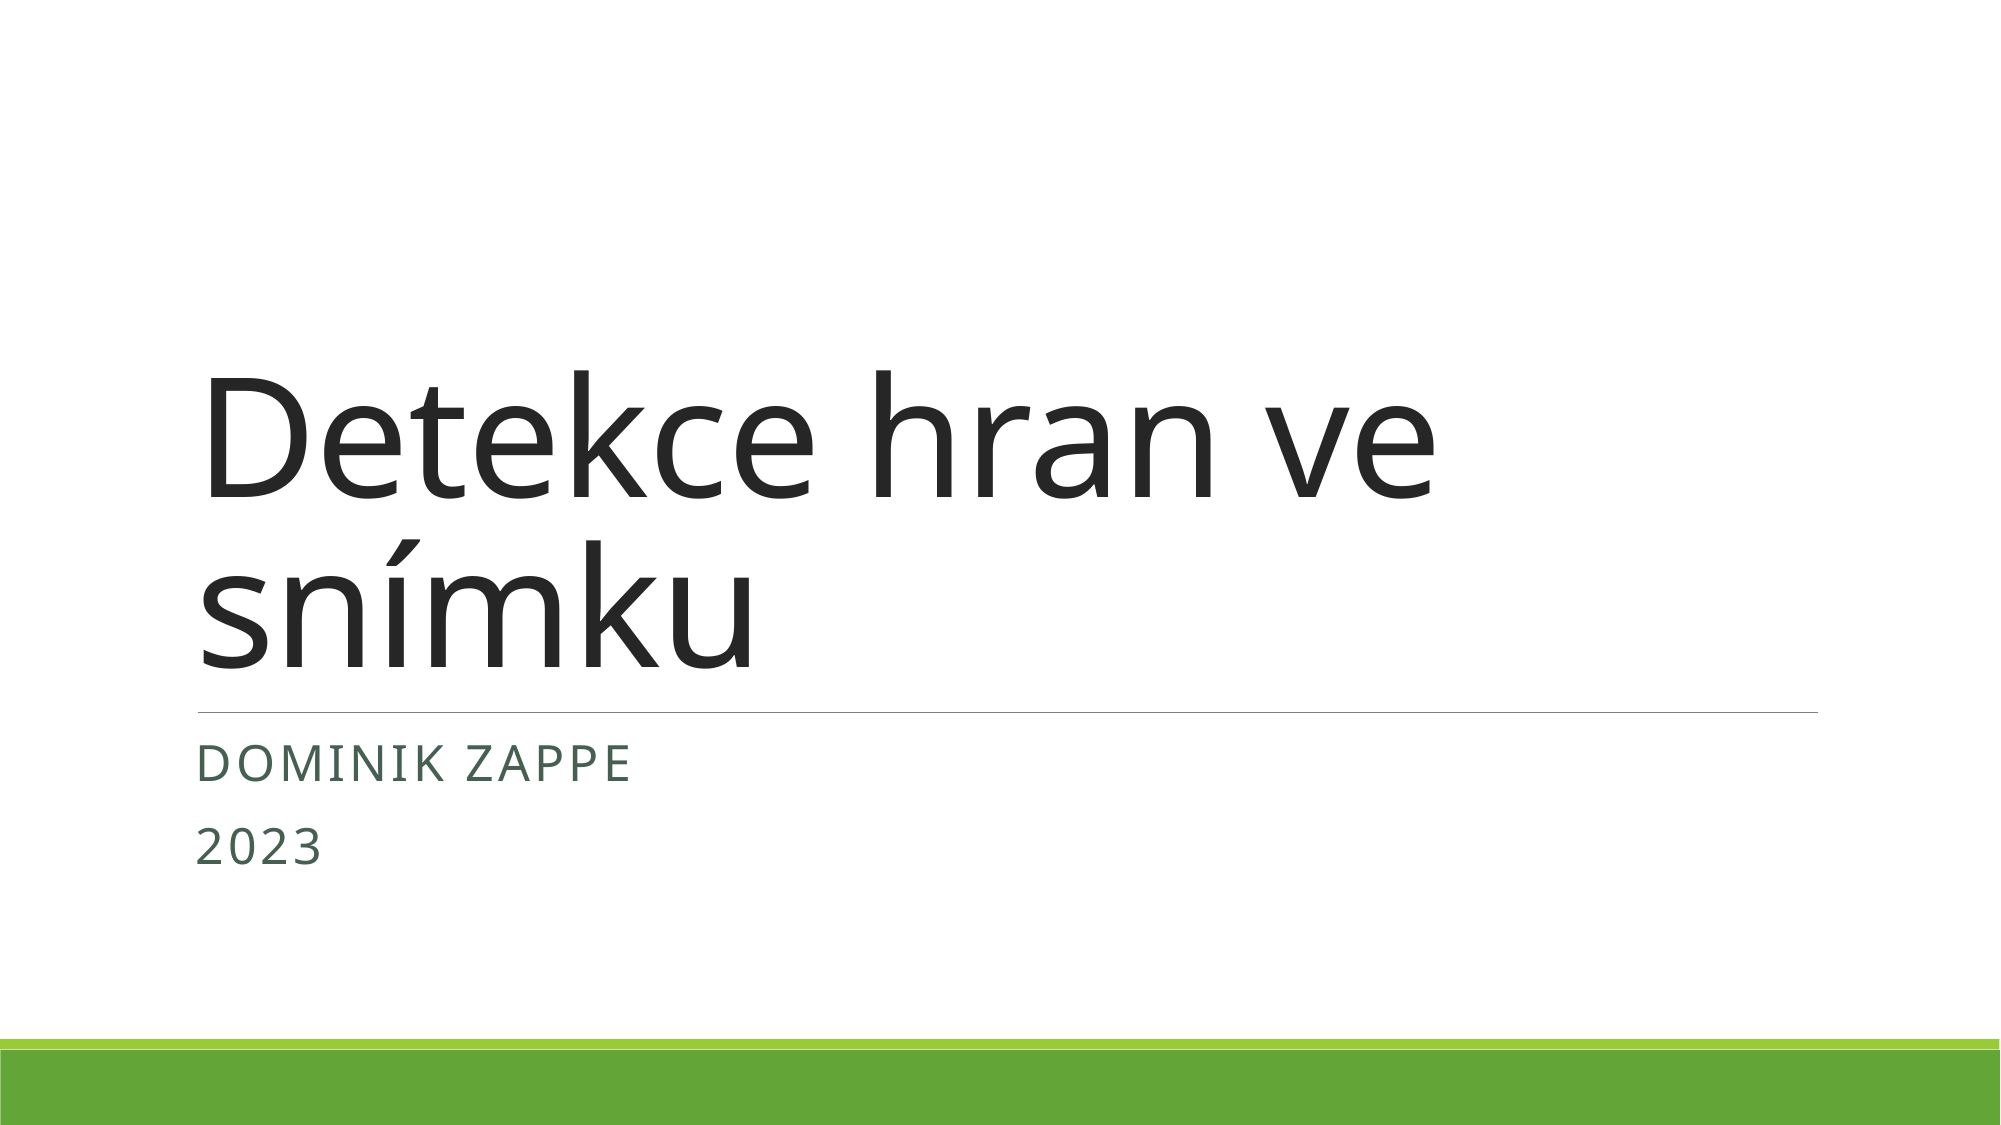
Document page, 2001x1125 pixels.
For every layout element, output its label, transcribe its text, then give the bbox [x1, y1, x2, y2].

subtitle Dominik Zappe 2023 [180, 730, 1831, 919]
title Detekce hran ve snímku [180, 124, 1830, 710]
